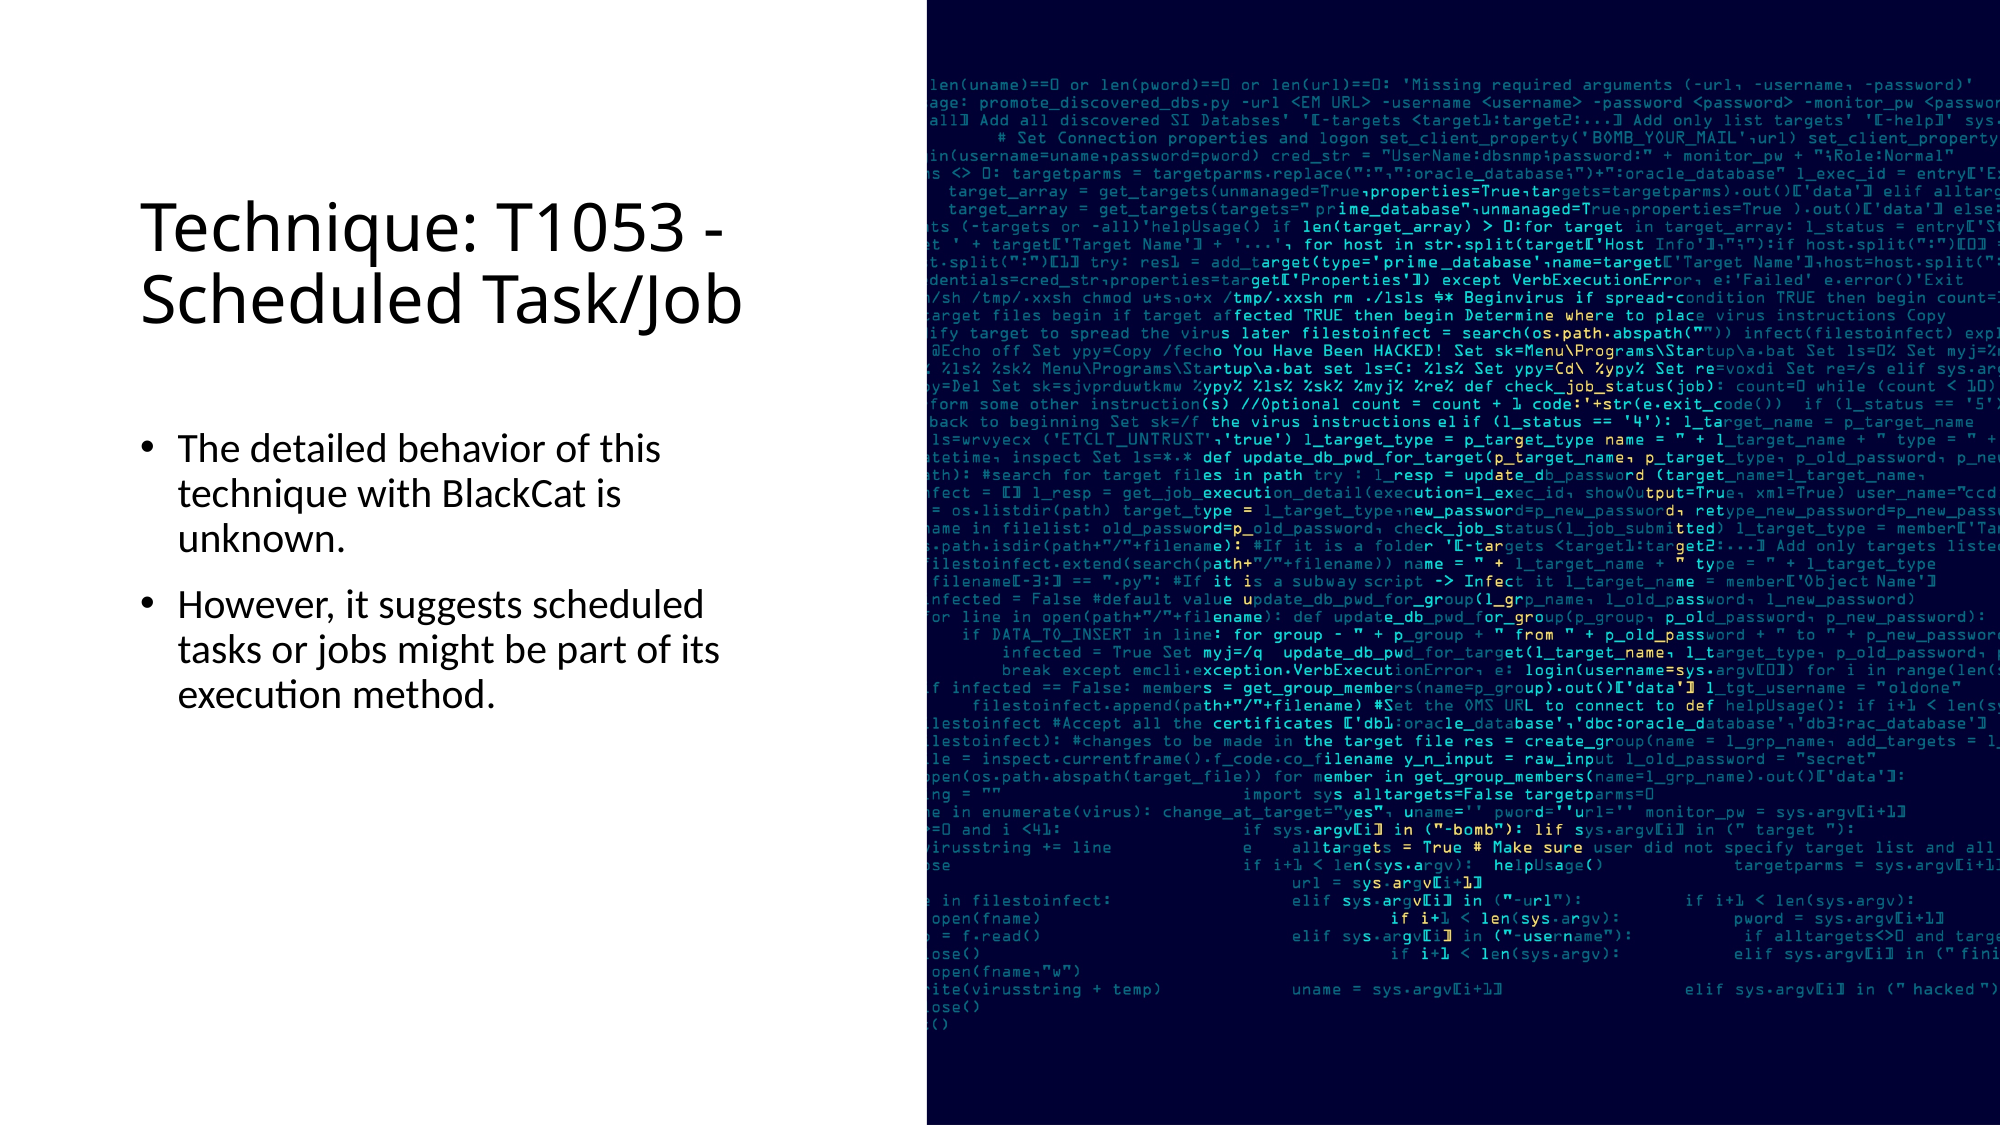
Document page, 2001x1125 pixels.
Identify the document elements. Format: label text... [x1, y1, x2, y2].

picture [926, 0, 2000, 1125]
title Technique: T1053 - Scheduled Task/Job [125, 186, 796, 417]
list The detailed behavior of this technique with BlackCat is unknown. However, it suggests scheduled tasks or jobs might be part of its execution method. [125, 418, 796, 1008]
